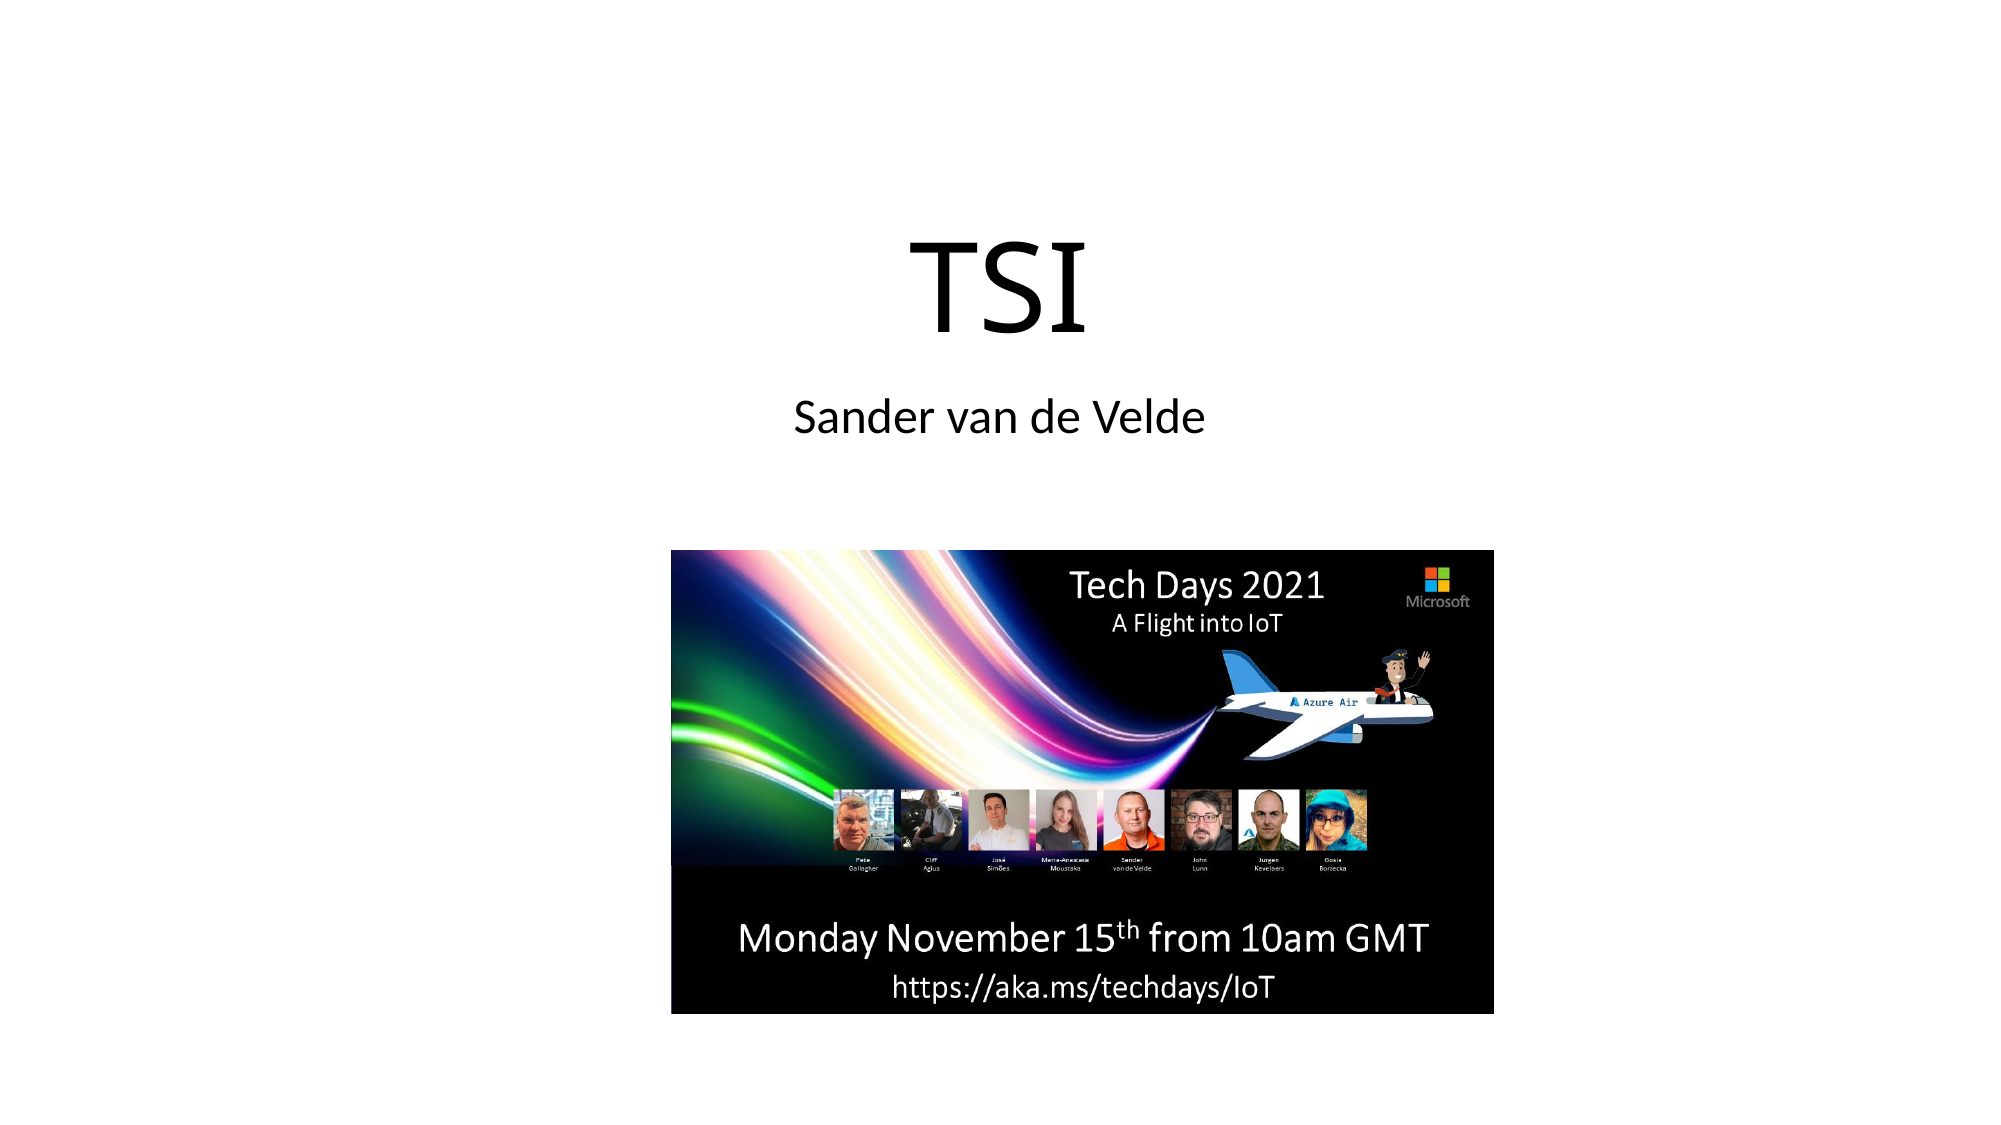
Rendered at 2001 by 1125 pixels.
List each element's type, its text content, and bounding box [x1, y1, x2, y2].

subtitle Sander van de Velde [249, 382, 1750, 654]
title TSI [249, 66, 1750, 368]
picture [671, 550, 1494, 1014]
